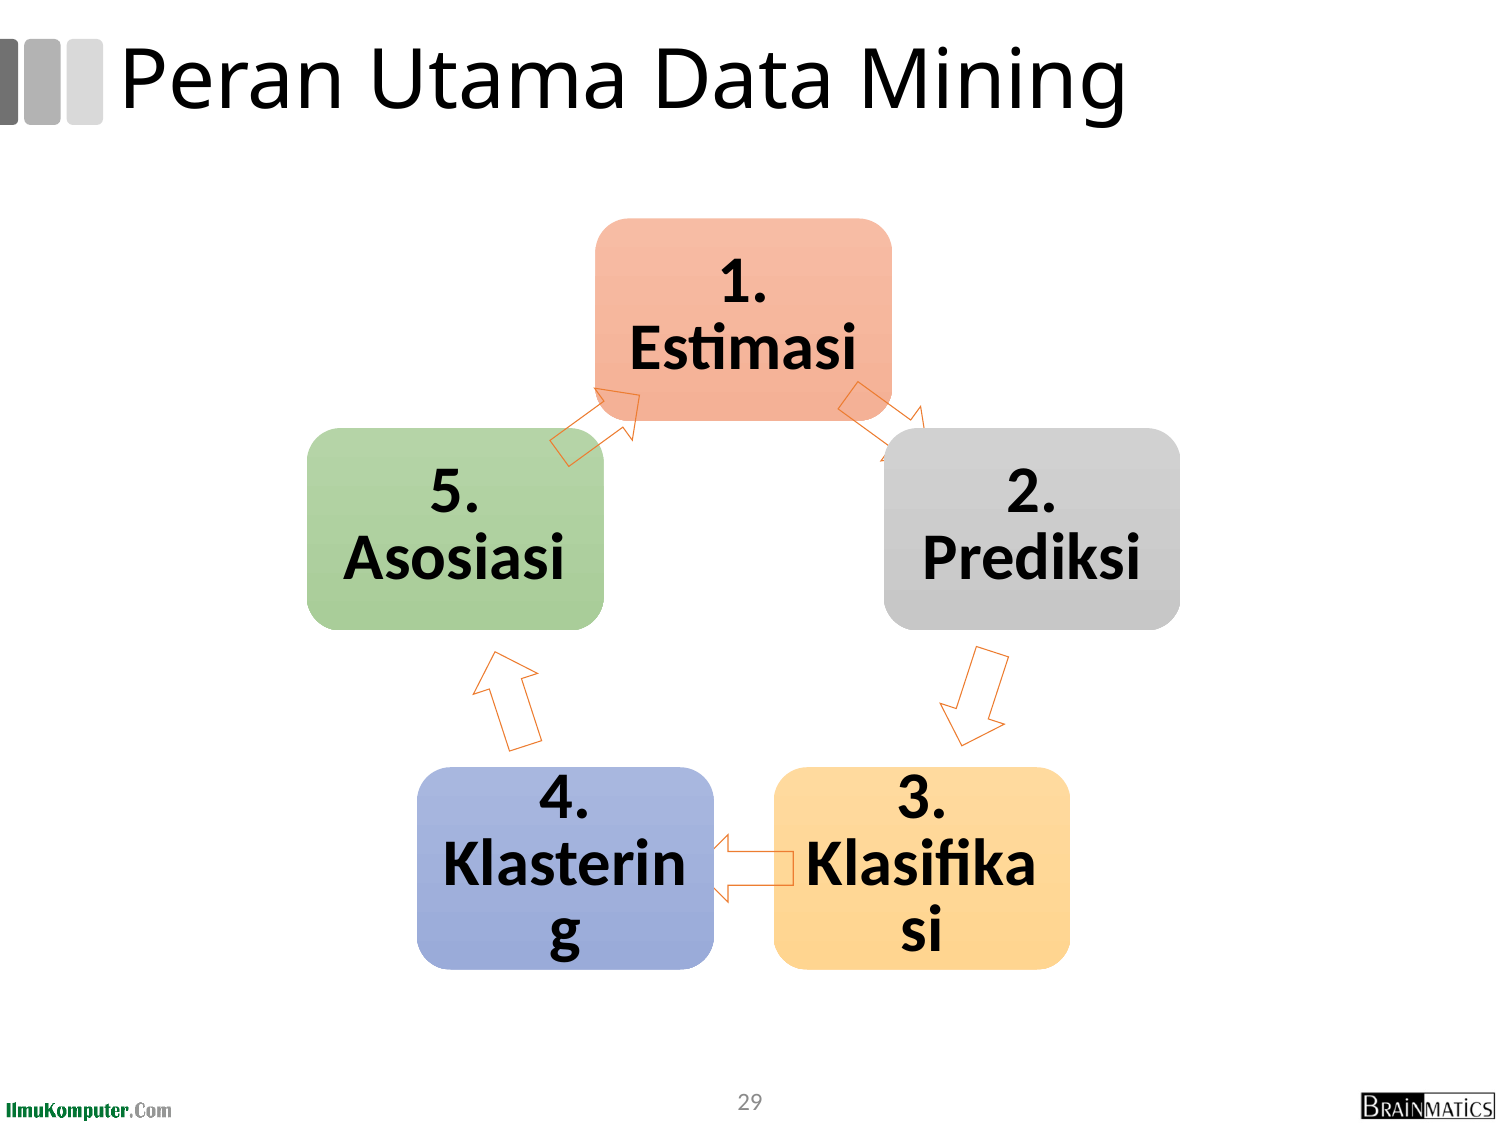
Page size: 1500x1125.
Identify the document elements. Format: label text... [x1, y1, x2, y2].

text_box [149, 218, 1338, 1028]
title Peran Utama Data Mining [103, 24, 1500, 138]
picture [1358, 1089, 1498, 1123]
picture [4, 1095, 173, 1125]
slide_number 29 [581, 1074, 919, 1125]
